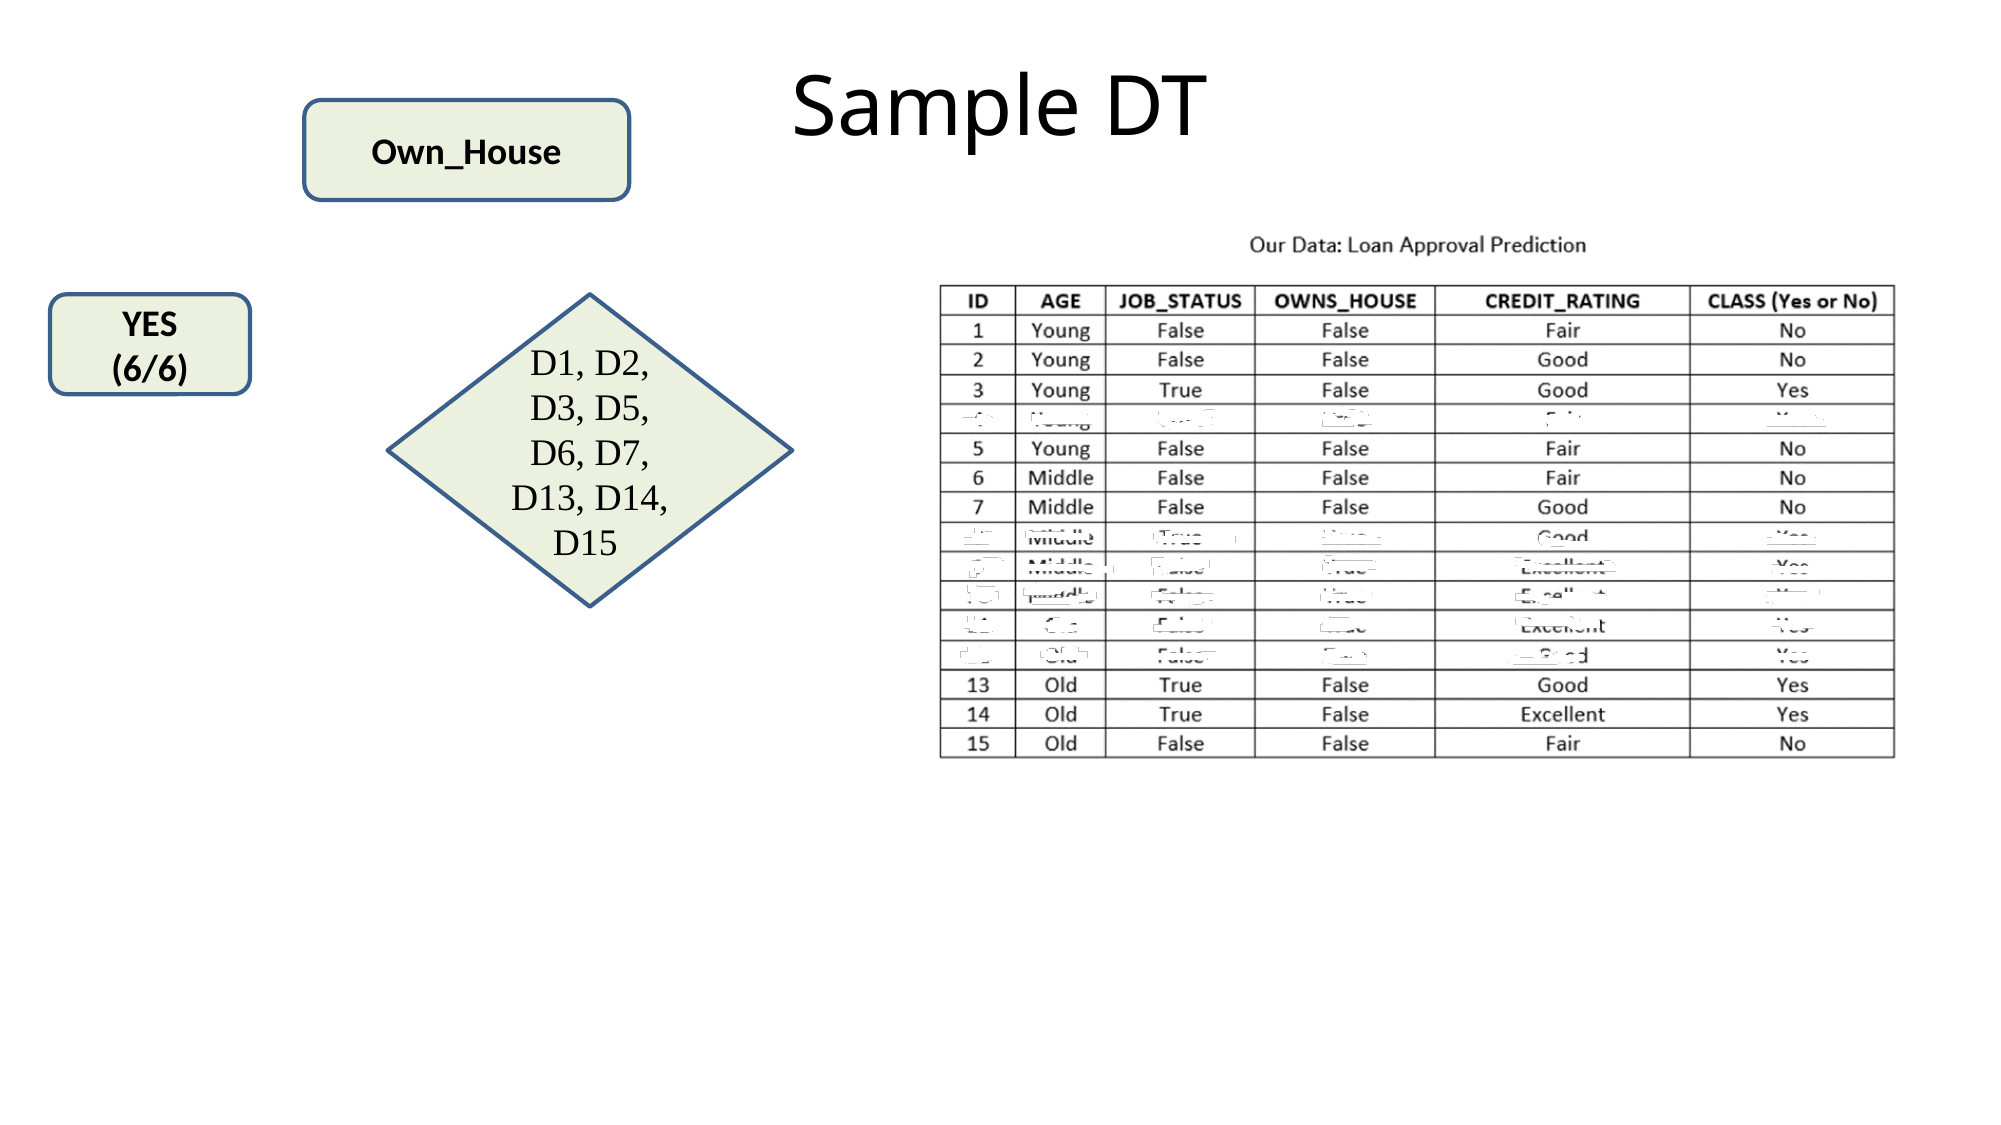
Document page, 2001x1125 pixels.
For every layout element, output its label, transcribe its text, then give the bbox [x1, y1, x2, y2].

picture [921, 227, 1900, 761]
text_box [49, 99, 793, 607]
title Sample DT [99, 45, 1900, 233]
